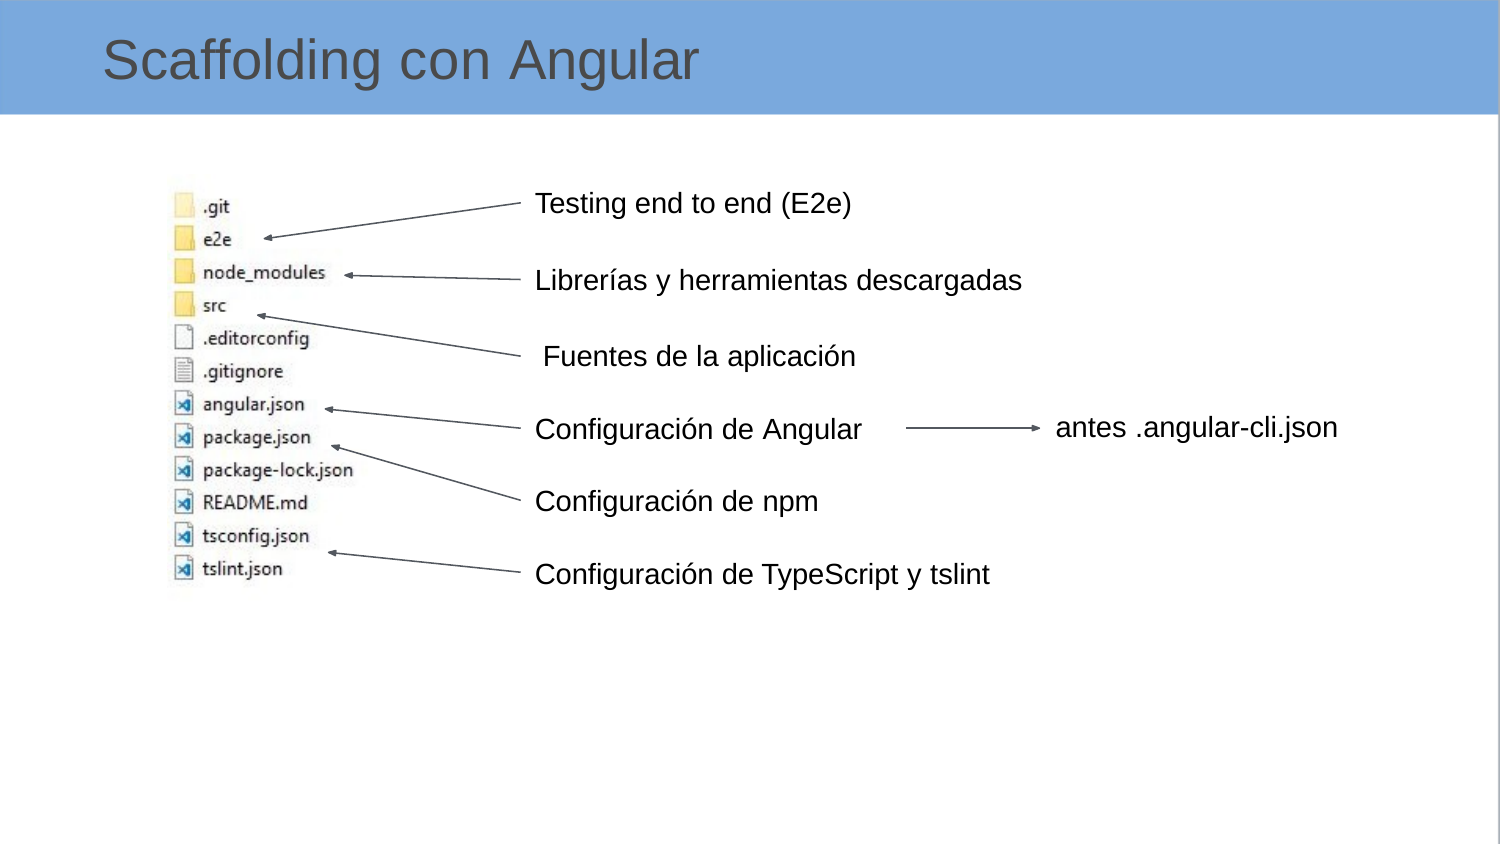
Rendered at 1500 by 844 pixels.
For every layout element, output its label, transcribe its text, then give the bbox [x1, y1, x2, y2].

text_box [166, 174, 522, 602]
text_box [906, 424, 1041, 432]
text_box antes .angular-cli.json [1053, 406, 1342, 444]
text_box Configuración de npm Configuración de TypeScript y tslint [532, 479, 995, 591]
picture [0, 0, 1500, 844]
title Scaffolding con Angular [100, 21, 781, 165]
text_box Testing end to end (E2e) Librerías y herramientas descargadas Fuentes de la aplicación [532, 182, 1027, 373]
text_box Configuración de Angular [532, 407, 866, 445]
